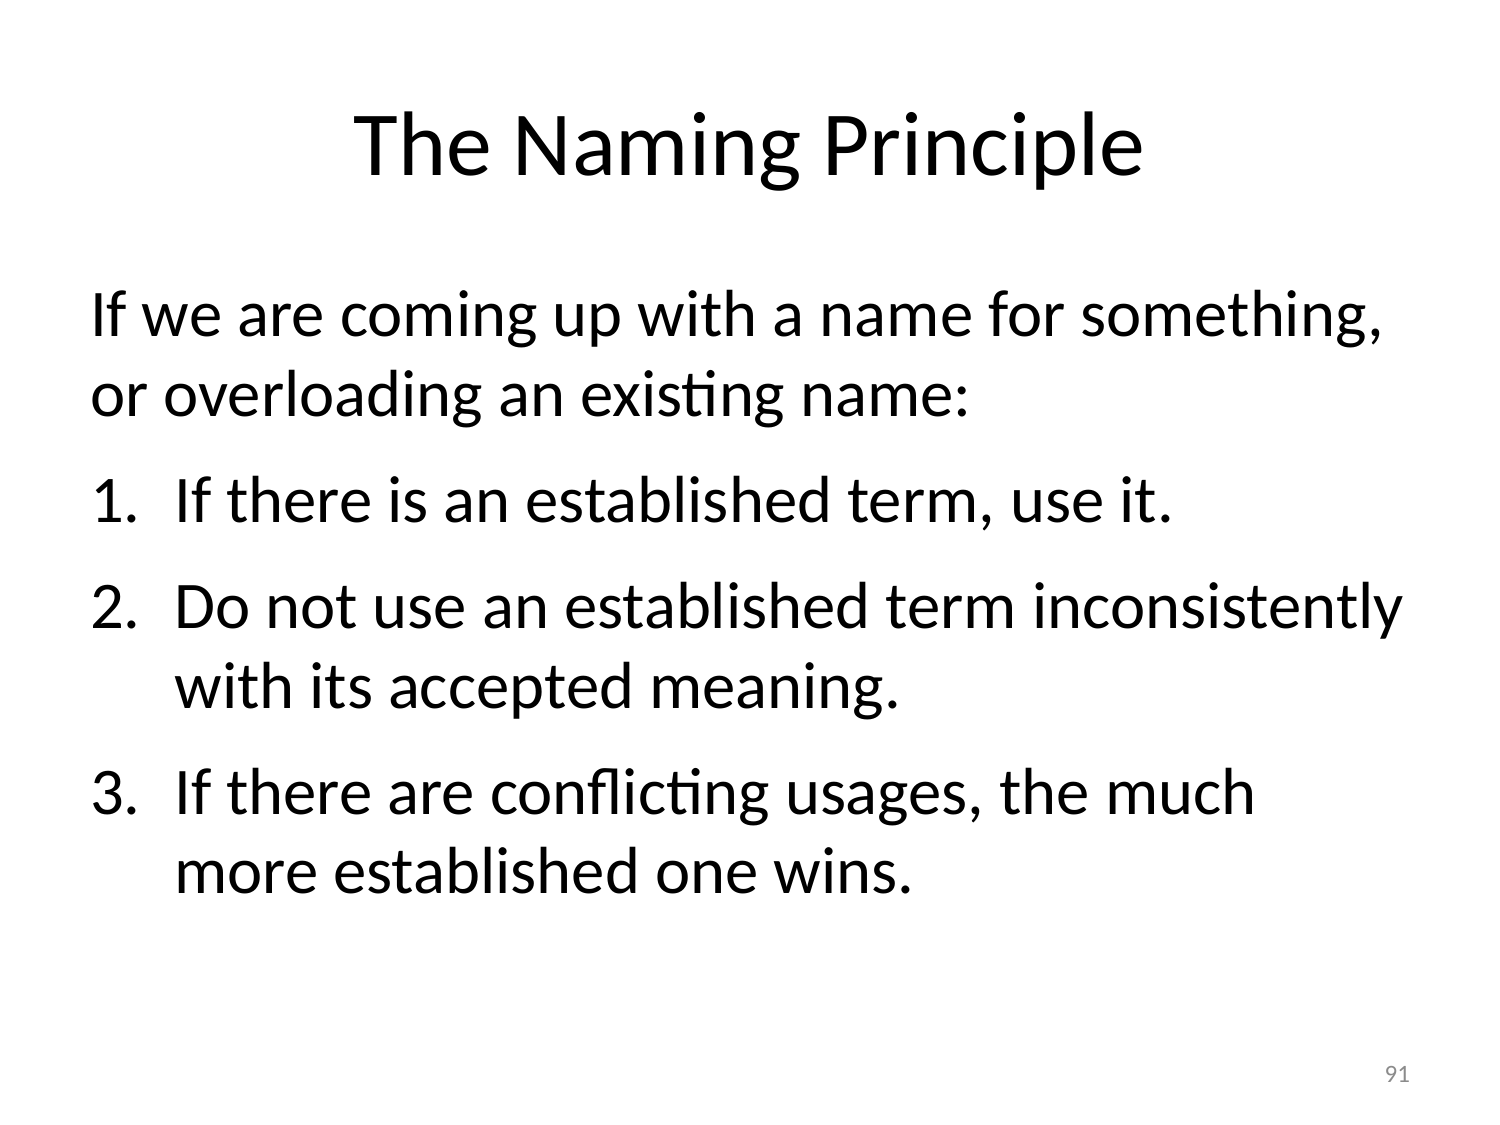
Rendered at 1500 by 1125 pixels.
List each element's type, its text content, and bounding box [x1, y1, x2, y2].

title The Naming Principle [75, 45, 1425, 233]
slide_number 91 [1074, 1042, 1425, 1103]
list If we are coming up with a name for something, or overloading an existing name: If there is an established term, use it. Do not use an established term inconsistently with its accepted meaning. If there are conflicting usages, the much more established one wins. [75, 262, 1425, 1005]
